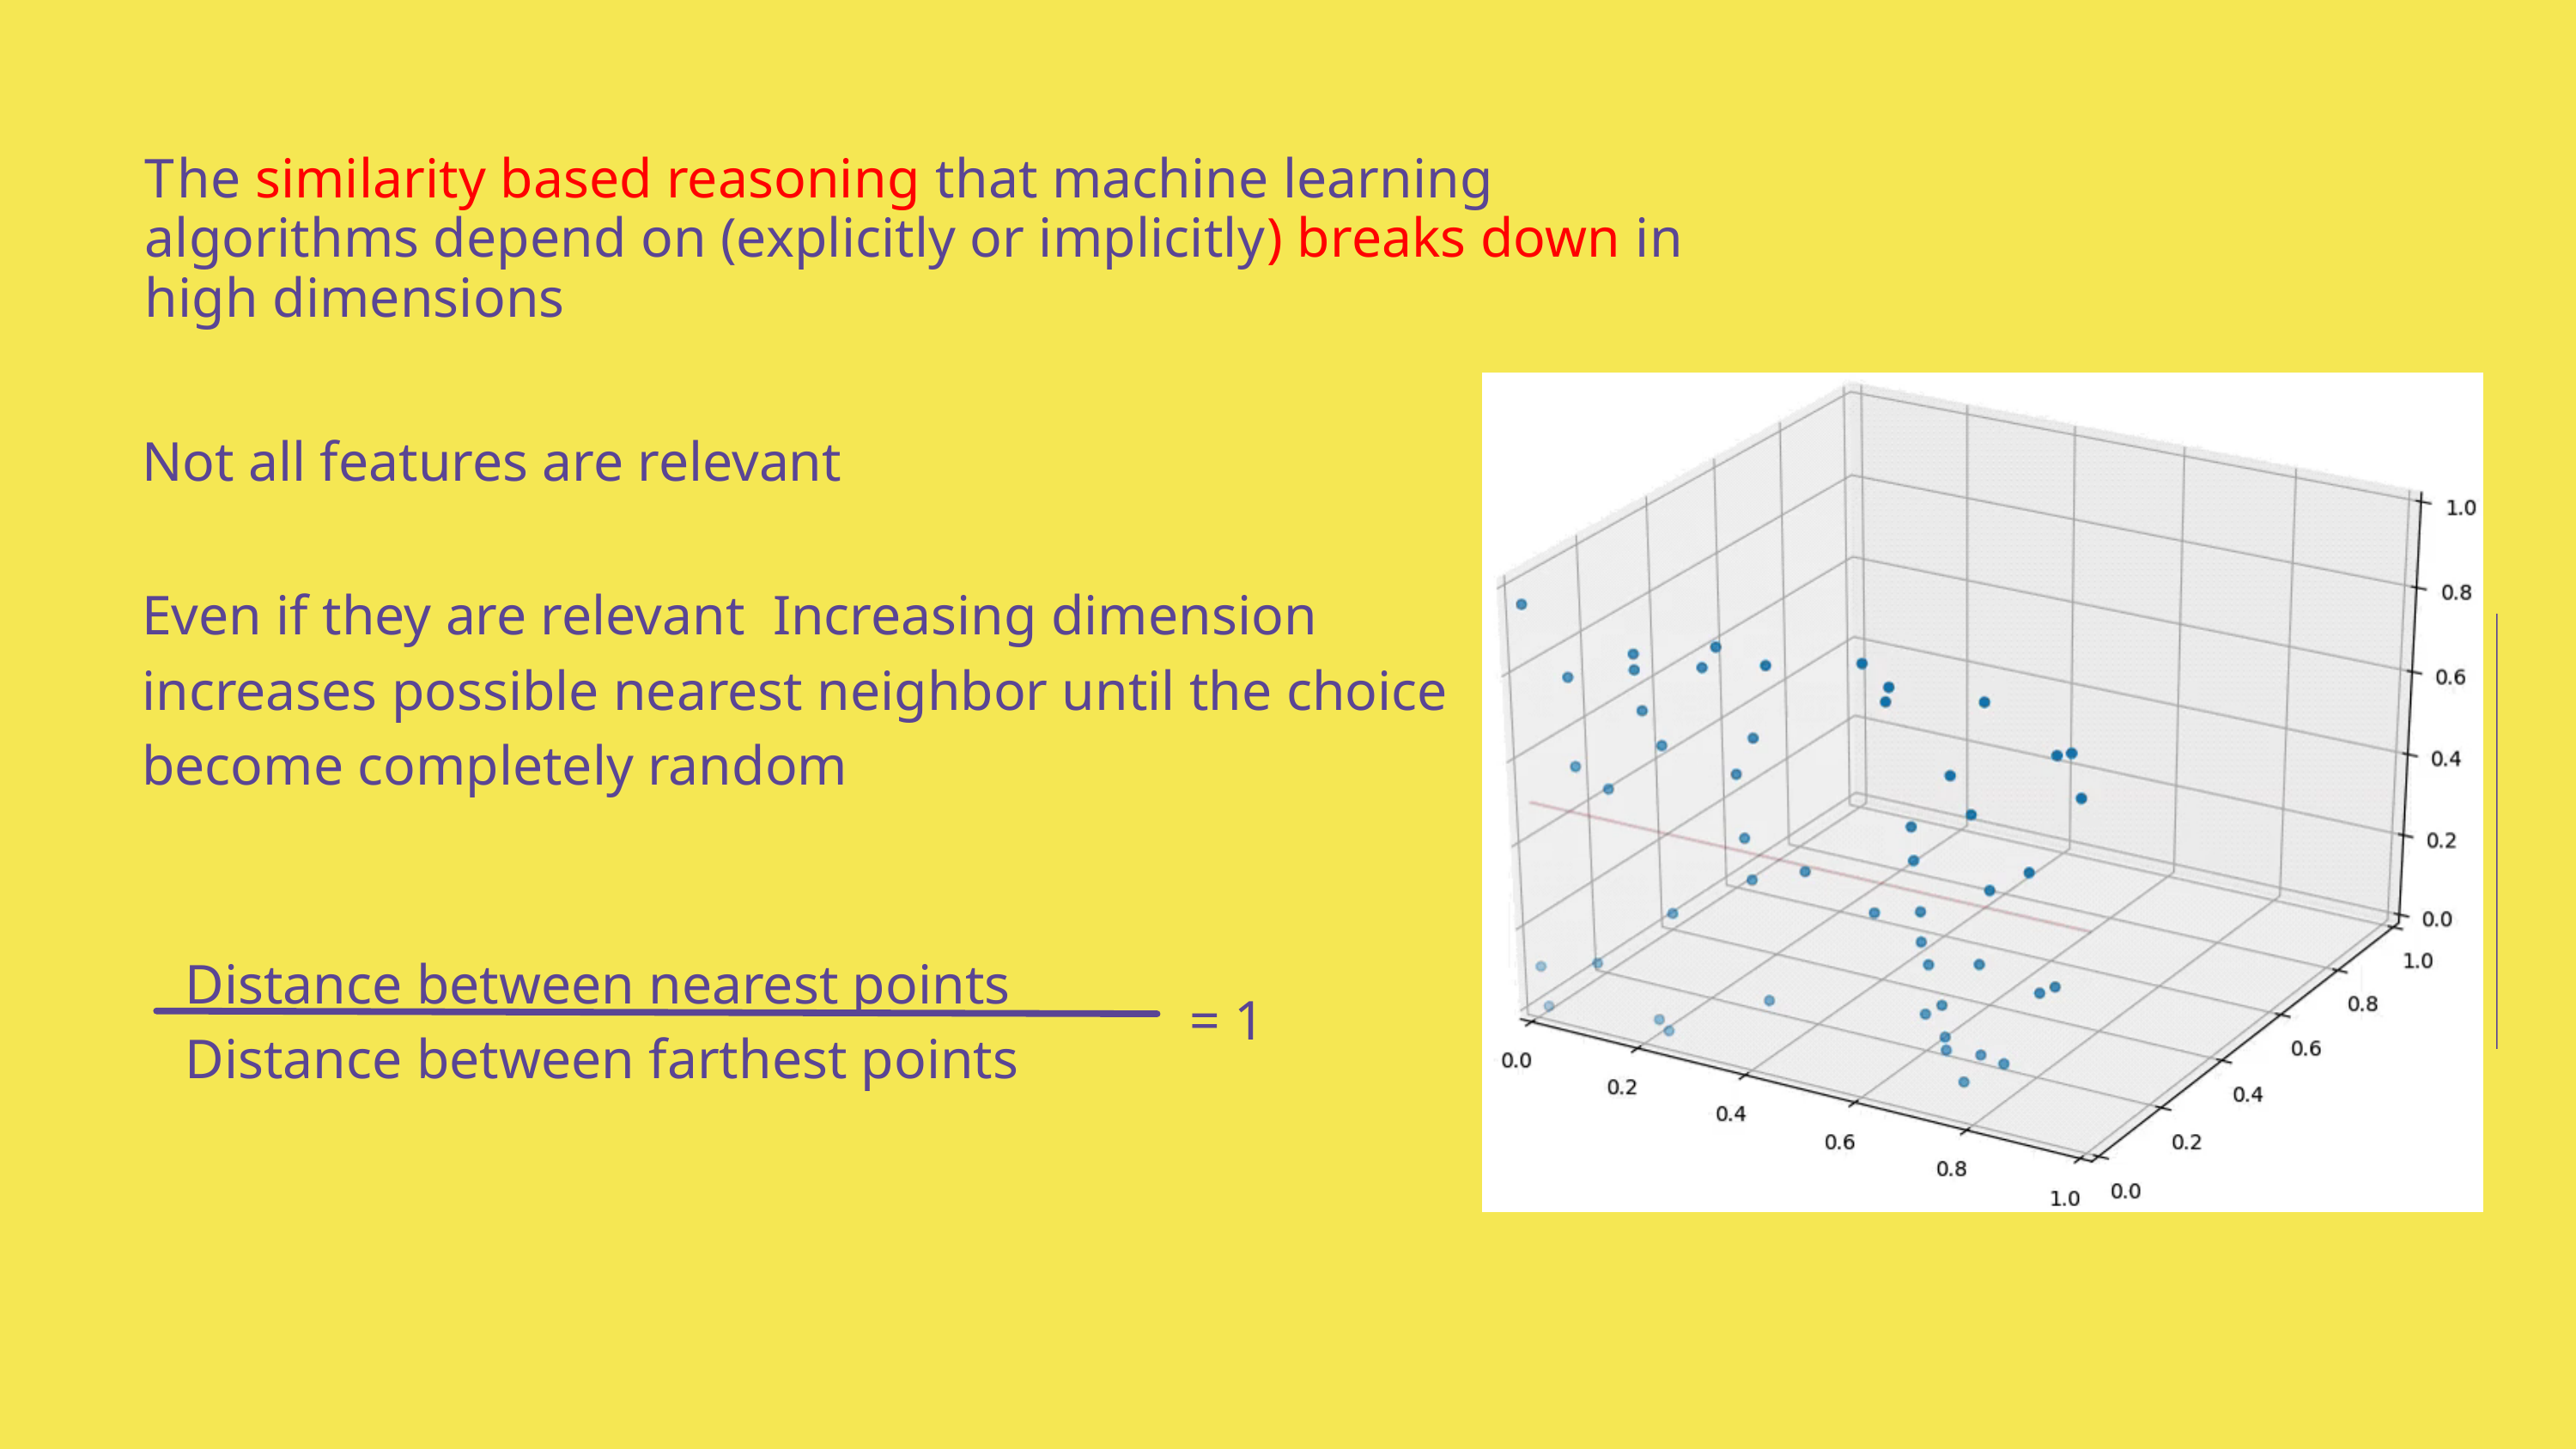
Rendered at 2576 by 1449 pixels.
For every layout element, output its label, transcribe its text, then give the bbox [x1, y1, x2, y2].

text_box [1481, 372, 2484, 1213]
text_box Not all features are relevant [142, 416, 942, 492]
text_box The similarity based reasoning that machine learning algorithms depend on (explicitly or implicitly) breaks down in high dimensions [144, 149, 1779, 328]
text_box Even if they are relevant Increasing dimension increases possible nearest neighbor until the choice become completely random [142, 570, 1477, 797]
text_box Distance between nearest points [185, 939, 1119, 1013]
text_box = 1 [1189, 975, 1288, 1052]
text_box Distance between farthest points [185, 1013, 1129, 1089]
